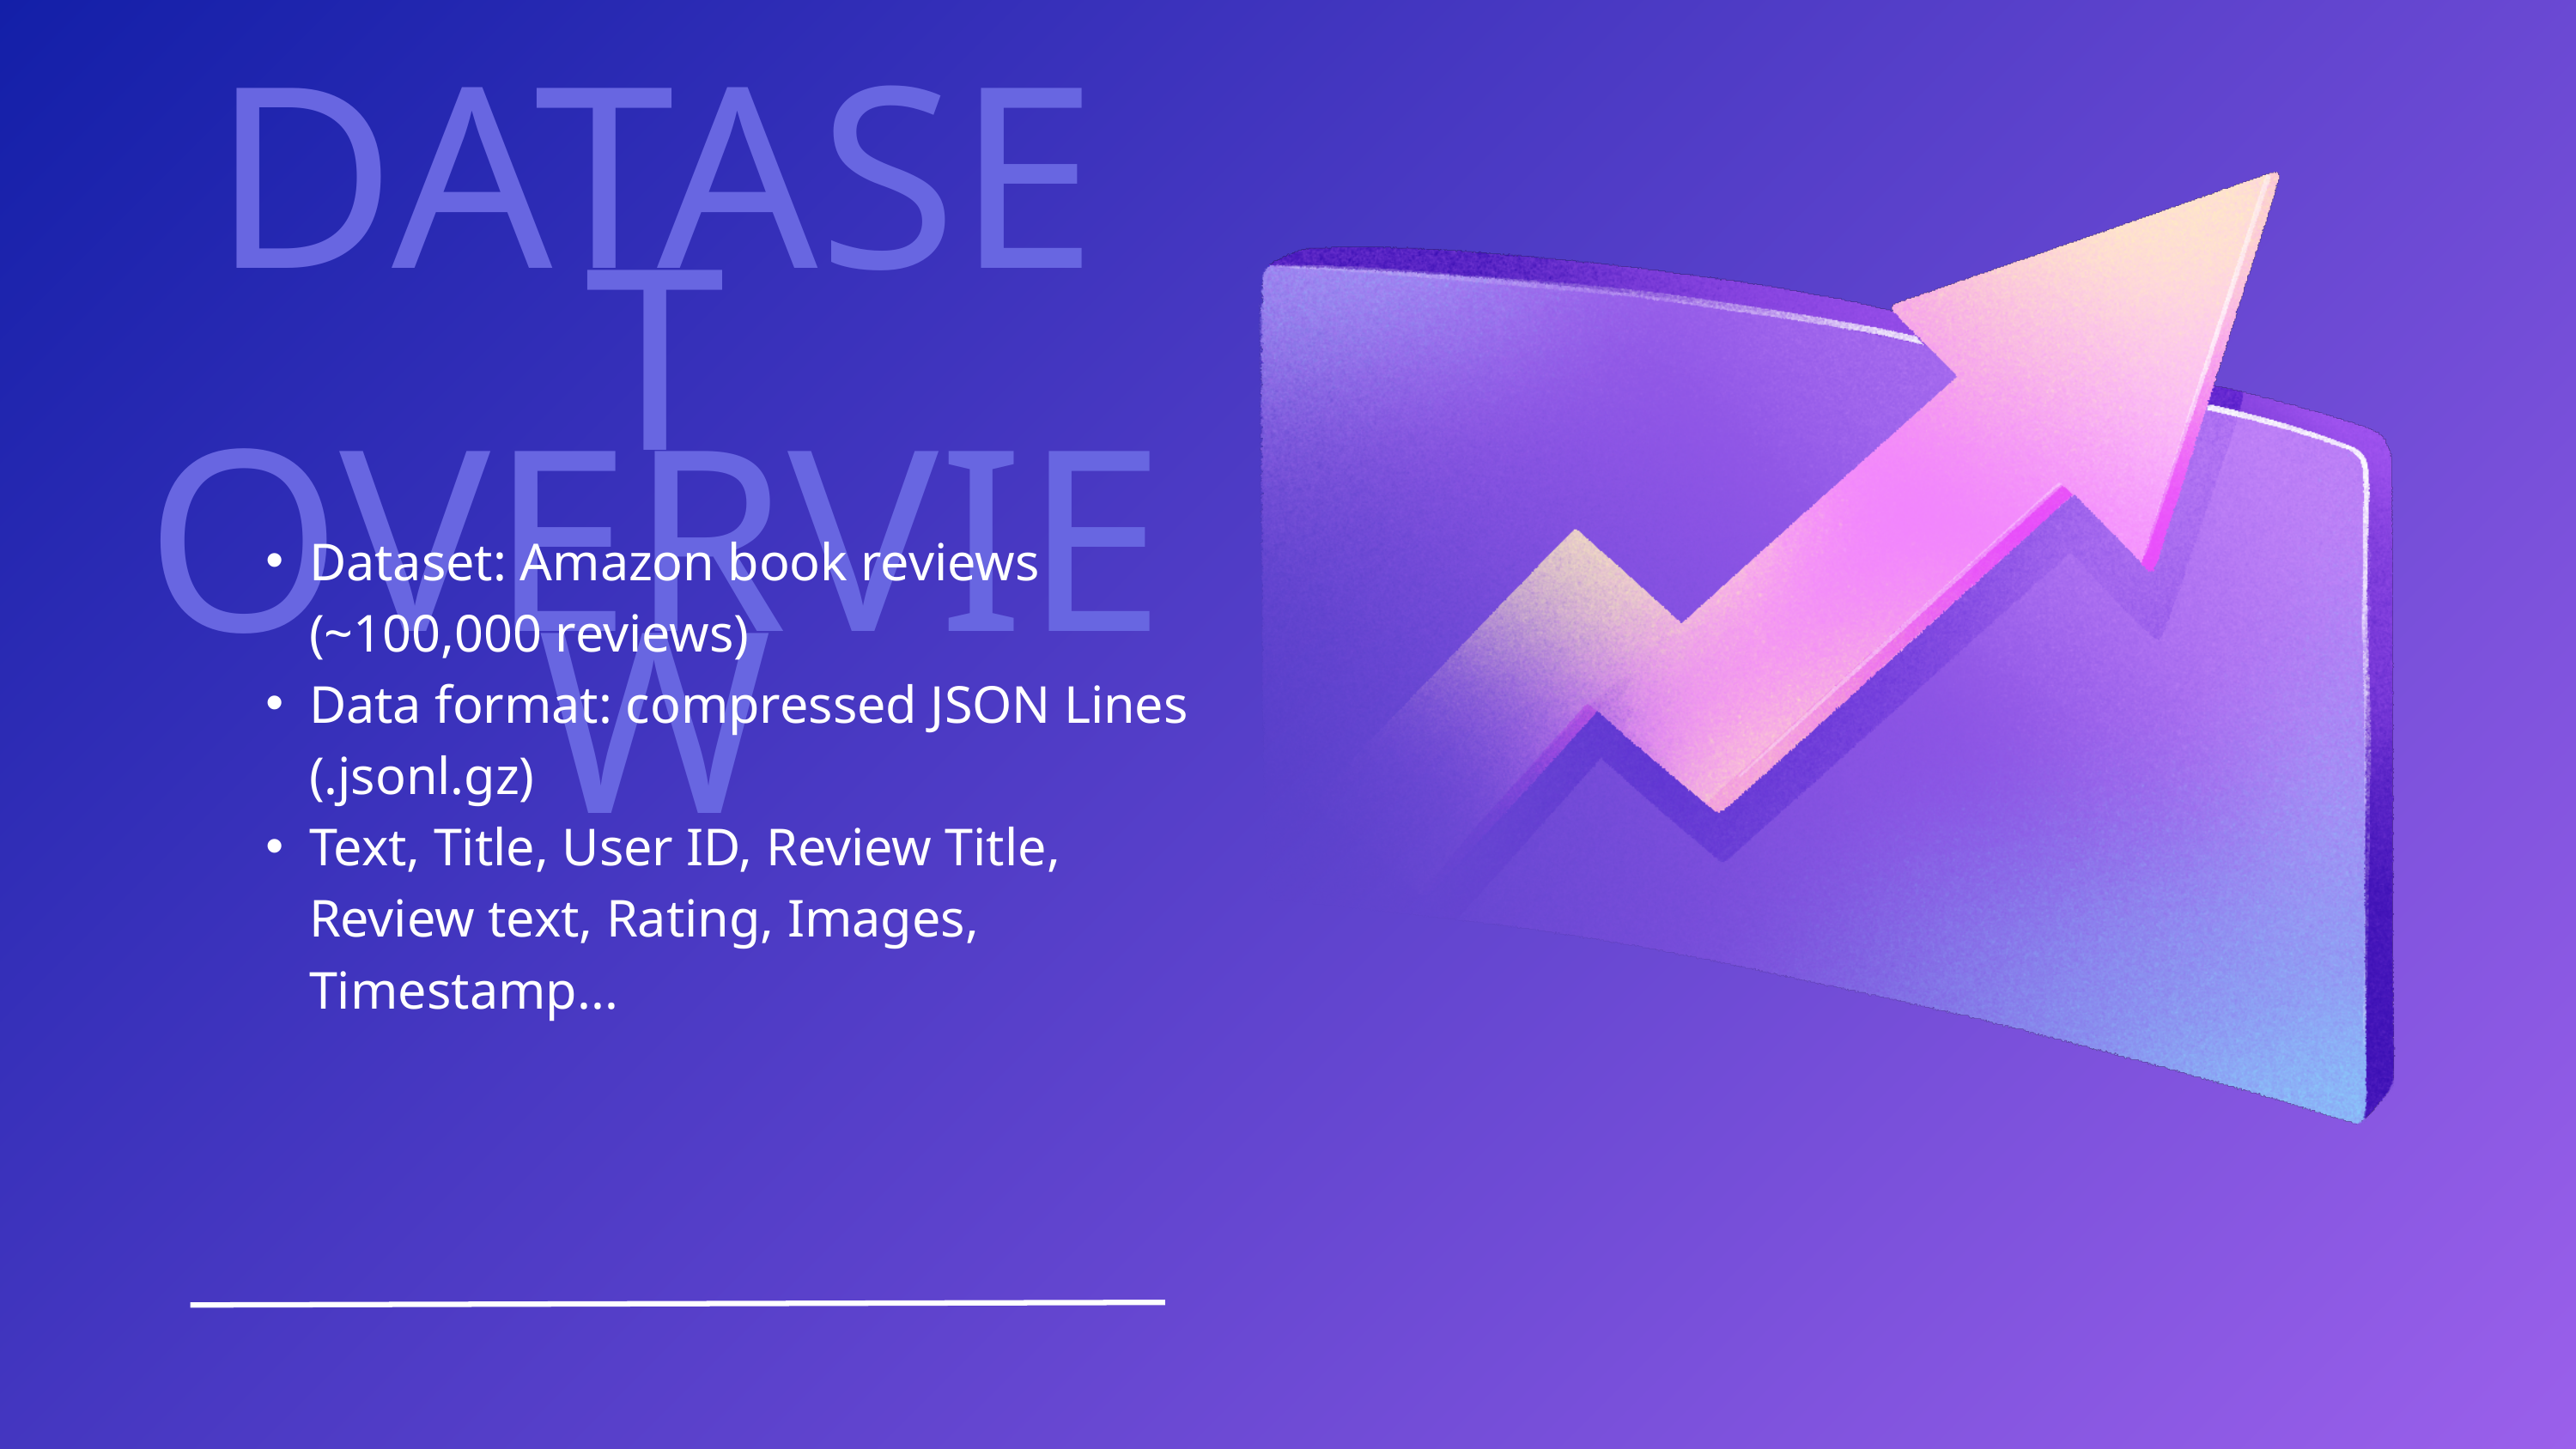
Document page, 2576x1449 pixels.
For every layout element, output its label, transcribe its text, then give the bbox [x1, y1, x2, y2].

text_box Dataset: Amazon book reviews (~100,000 reviews) Data format: compressed JSON Lines (.jsonl.gz) Text, Title, User ID, Review Title, Review text, Rating, Images, Timestamp... [222, 518, 1227, 1098]
text_box DATASET OVERVIEW [144, 136, 1165, 864]
text_box [1226, 172, 2432, 1143]
